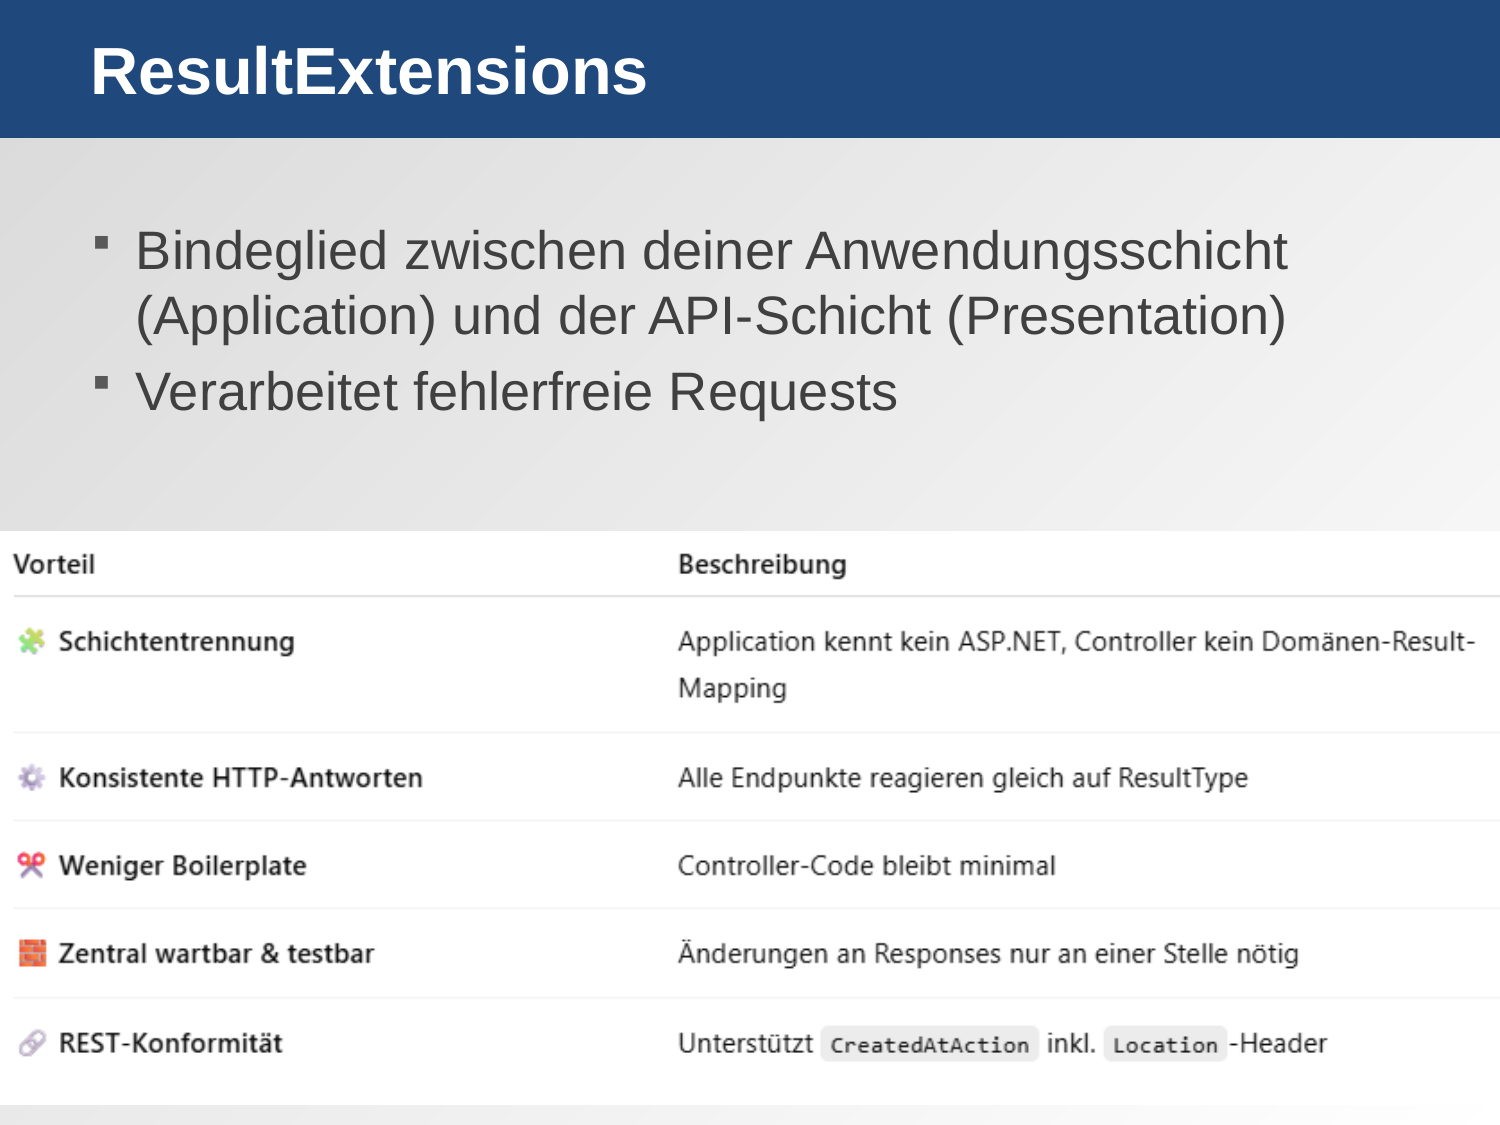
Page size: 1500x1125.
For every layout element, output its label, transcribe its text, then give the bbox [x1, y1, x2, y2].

title ResultExtensions [75, 20, 1425, 208]
picture [0, 530, 1500, 1105]
list Bindeglied zwischen deiner Anwendungsschicht (Application) und der API-Schicht (Presentation) Verarbeitet fehlerfreie Requests [76, 208, 1424, 529]
